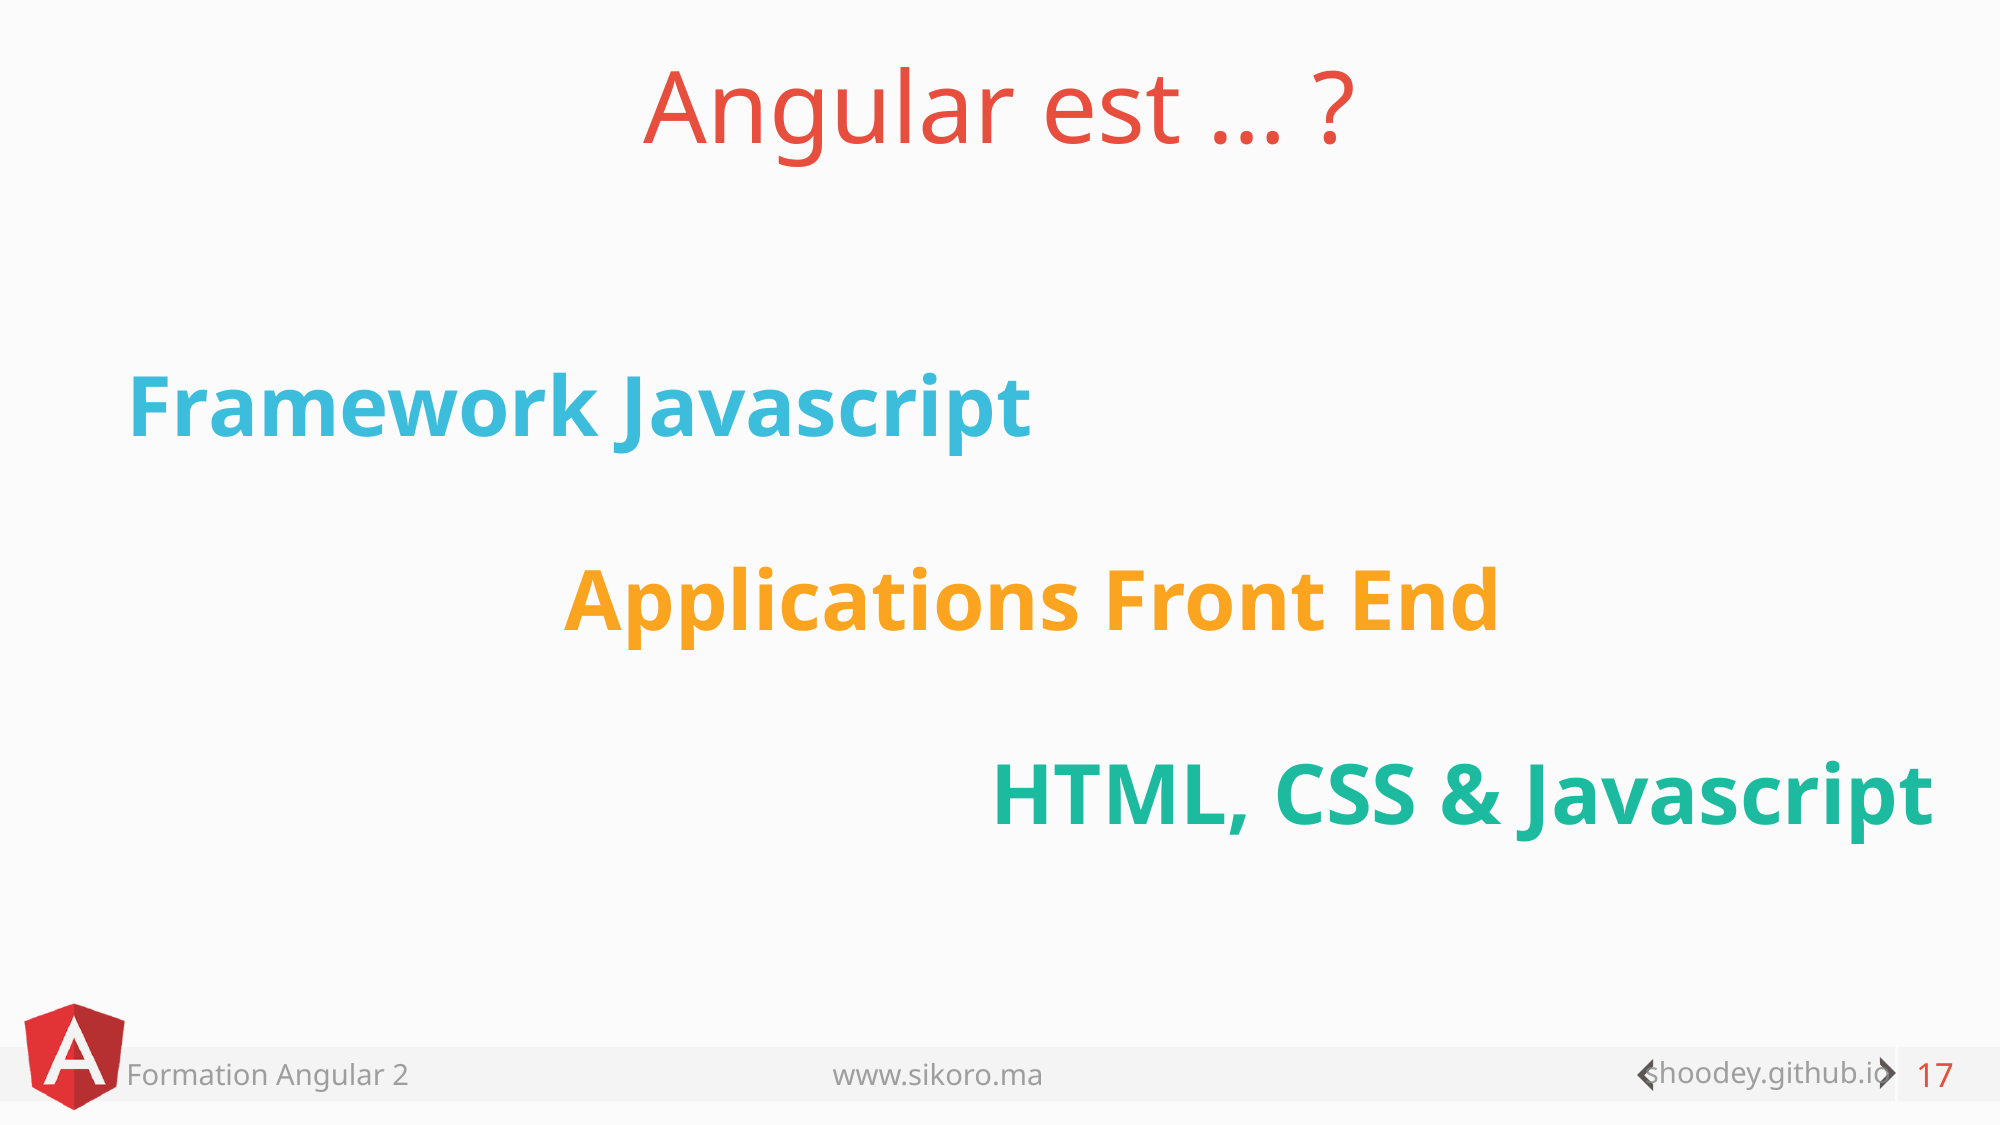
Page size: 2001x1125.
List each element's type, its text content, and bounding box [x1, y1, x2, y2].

text_box Framework Javascript [111, 345, 1048, 461]
picture [18, 1000, 131, 1114]
text_box HTML, CSS & Javascript [975, 733, 1951, 849]
text_box Applications Front End [550, 539, 1519, 655]
slide_number 17 [1887, 1047, 1969, 1102]
title Angular est … ? [249, 24, 1750, 173]
